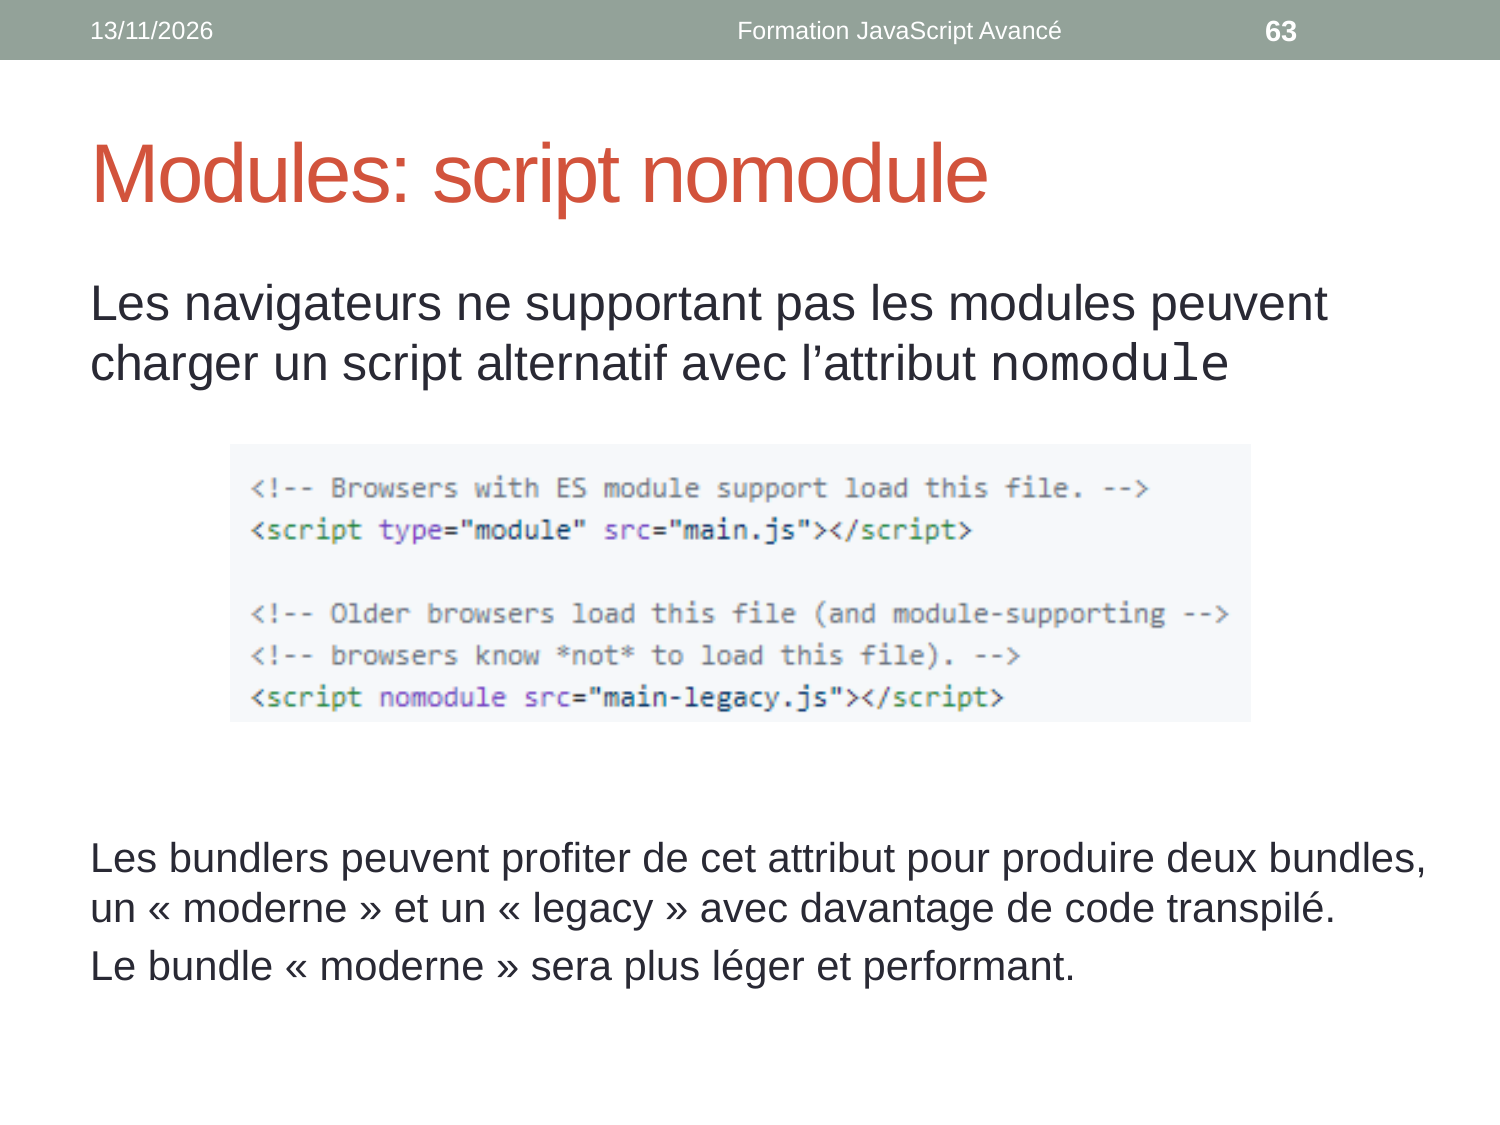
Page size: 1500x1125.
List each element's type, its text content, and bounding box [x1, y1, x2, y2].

list Les navigateurs ne supportant pas les modules peuvent charger un script alternatif avec l’attribut nomodule Les bundlers peuvent profiter de cet attribut pour produire deux bundles, un « moderne » et un « legacy » avec davantage de code transpilé. Le bundle « moderne » sera plus léger et performant. [75, 262, 1471, 1063]
title Modules: script nomodule [75, 87, 1425, 250]
footer Formation JavaScript Avancé [562, 3, 1238, 57]
picture [229, 444, 1252, 722]
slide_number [75, 3, 550, 57]
slide_number 63 [1250, 3, 1425, 57]
